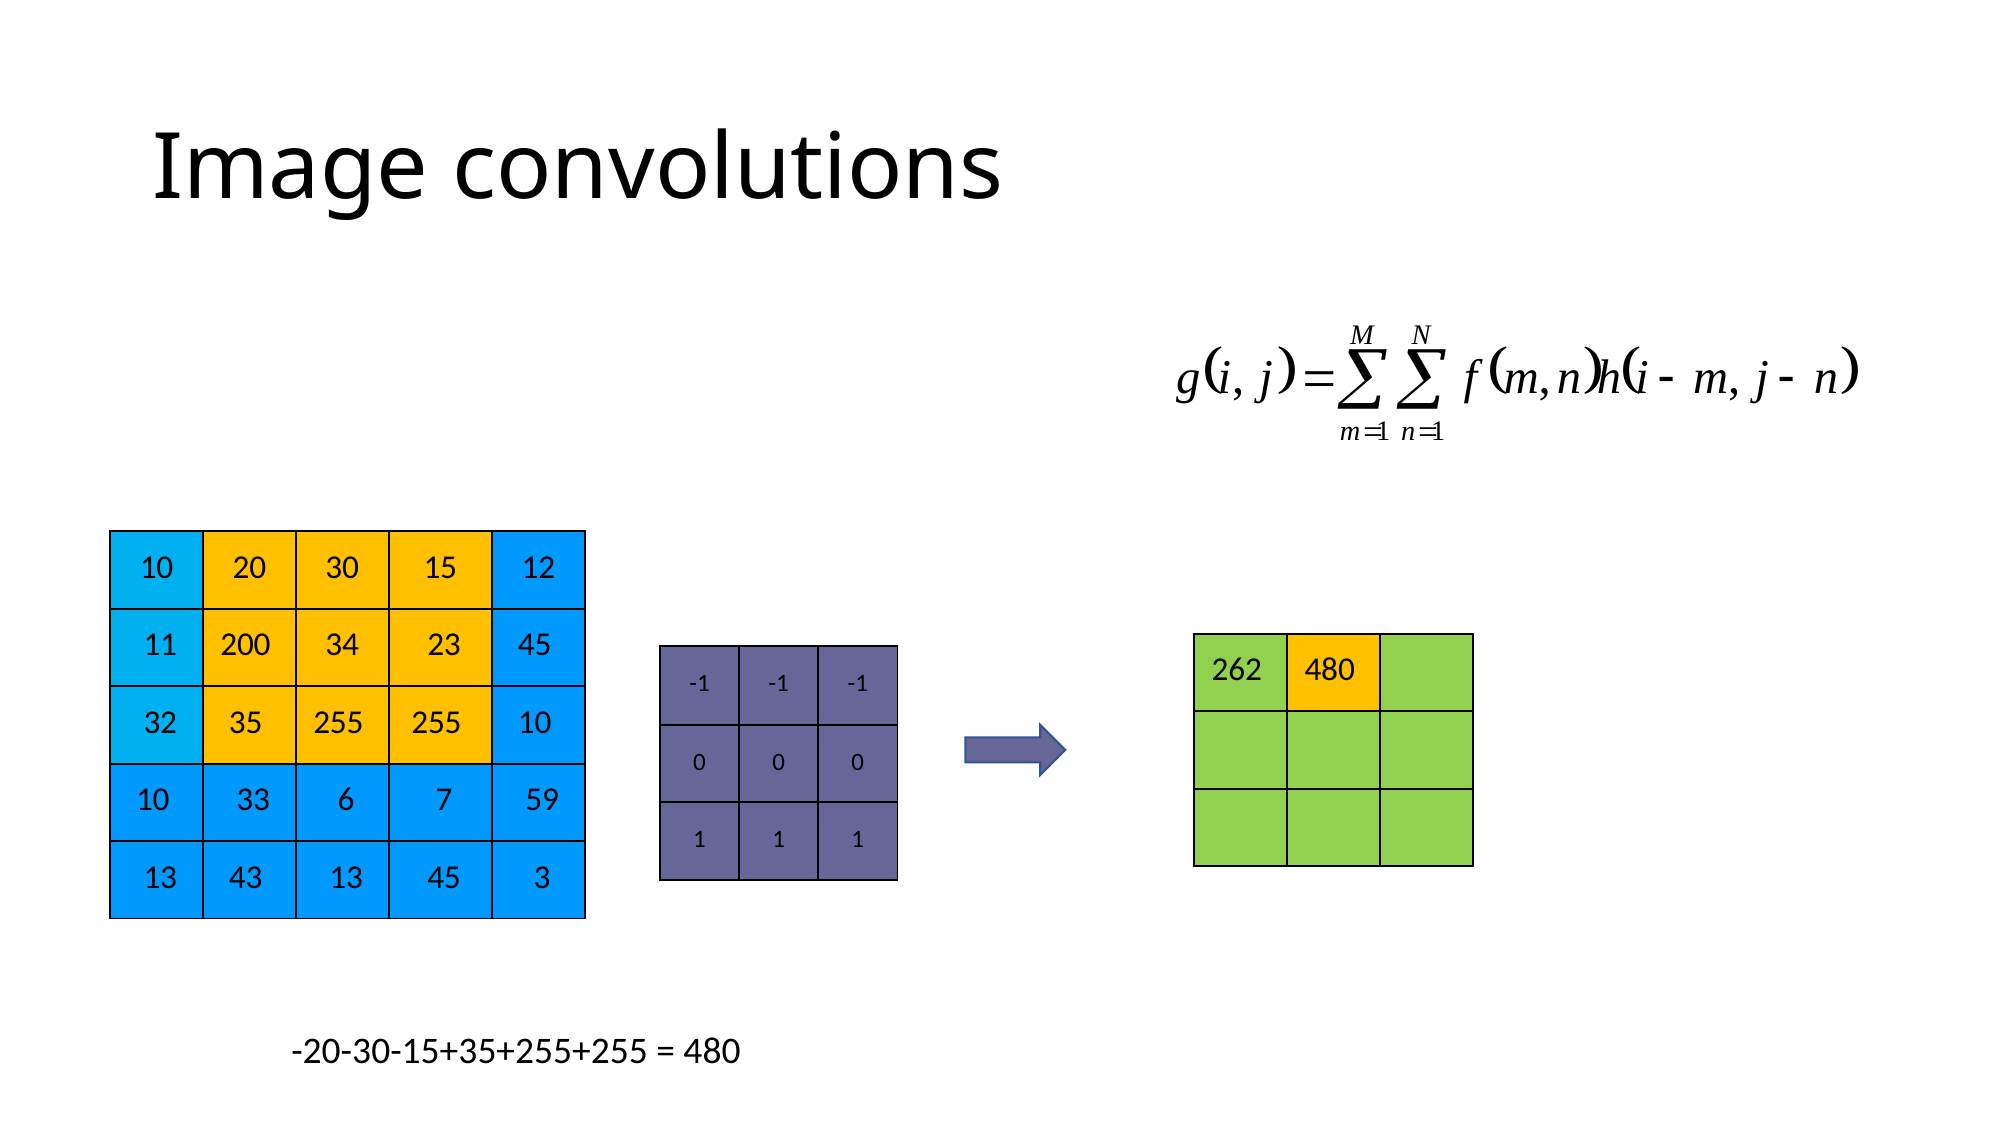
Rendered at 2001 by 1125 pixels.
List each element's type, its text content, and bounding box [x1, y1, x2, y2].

table_cell 1 [819, 803, 897, 879]
table_cell 11 [111, 610, 202, 685]
table_cell 45 [390, 842, 491, 918]
table_cell 43 [204, 842, 295, 918]
table_cell 255 [297, 687, 388, 763]
table_cell 10 [493, 687, 584, 763]
table_cell [1381, 712, 1472, 788]
table_cell 0 [740, 726, 817, 801]
text_box [964, 722, 1067, 778]
table_cell [1288, 712, 1379, 788]
table_header 15 [390, 532, 491, 608]
table_cell 32 [111, 687, 202, 763]
table_cell 33 [204, 765, 295, 840]
table_cell 34 [297, 610, 388, 685]
table_cell [1381, 790, 1472, 865]
table_cell 45 [493, 610, 584, 685]
table_header 262 [1195, 635, 1286, 710]
table_cell 59 [493, 765, 584, 840]
table_header 20 [204, 532, 295, 608]
table_cell 3 [493, 842, 584, 918]
table_cell 0 [819, 726, 897, 801]
table_cell 1 [661, 803, 738, 879]
table_cell [1288, 790, 1379, 865]
table_header 480 [1288, 635, 1379, 710]
table_cell [1195, 790, 1286, 865]
table_cell 200 [204, 610, 295, 685]
table_cell 7 [390, 765, 491, 840]
picture [1166, 312, 1860, 451]
table_header -1 [819, 647, 897, 724]
table_header 10 [111, 532, 202, 608]
table_cell 23 [390, 610, 491, 685]
table_cell 10 [111, 765, 202, 840]
table_cell 35 [204, 687, 295, 763]
table_header [1381, 635, 1472, 710]
title Image convolutions [137, 59, 1863, 278]
table_cell 1 [740, 803, 817, 879]
table_header 12 [493, 532, 584, 608]
table_header -1 [661, 647, 738, 724]
table_header -1 [740, 647, 817, 724]
table_cell 255 [390, 687, 491, 763]
table_cell 13 [111, 842, 202, 918]
table_cell 13 [297, 842, 388, 918]
text_box -20-30-15+35+255+255 = 480 [276, 1018, 765, 1079]
table_cell 0 [661, 726, 738, 801]
table_cell 6 [297, 765, 388, 840]
table_cell [1195, 712, 1286, 788]
table_header 30 [297, 532, 388, 608]
